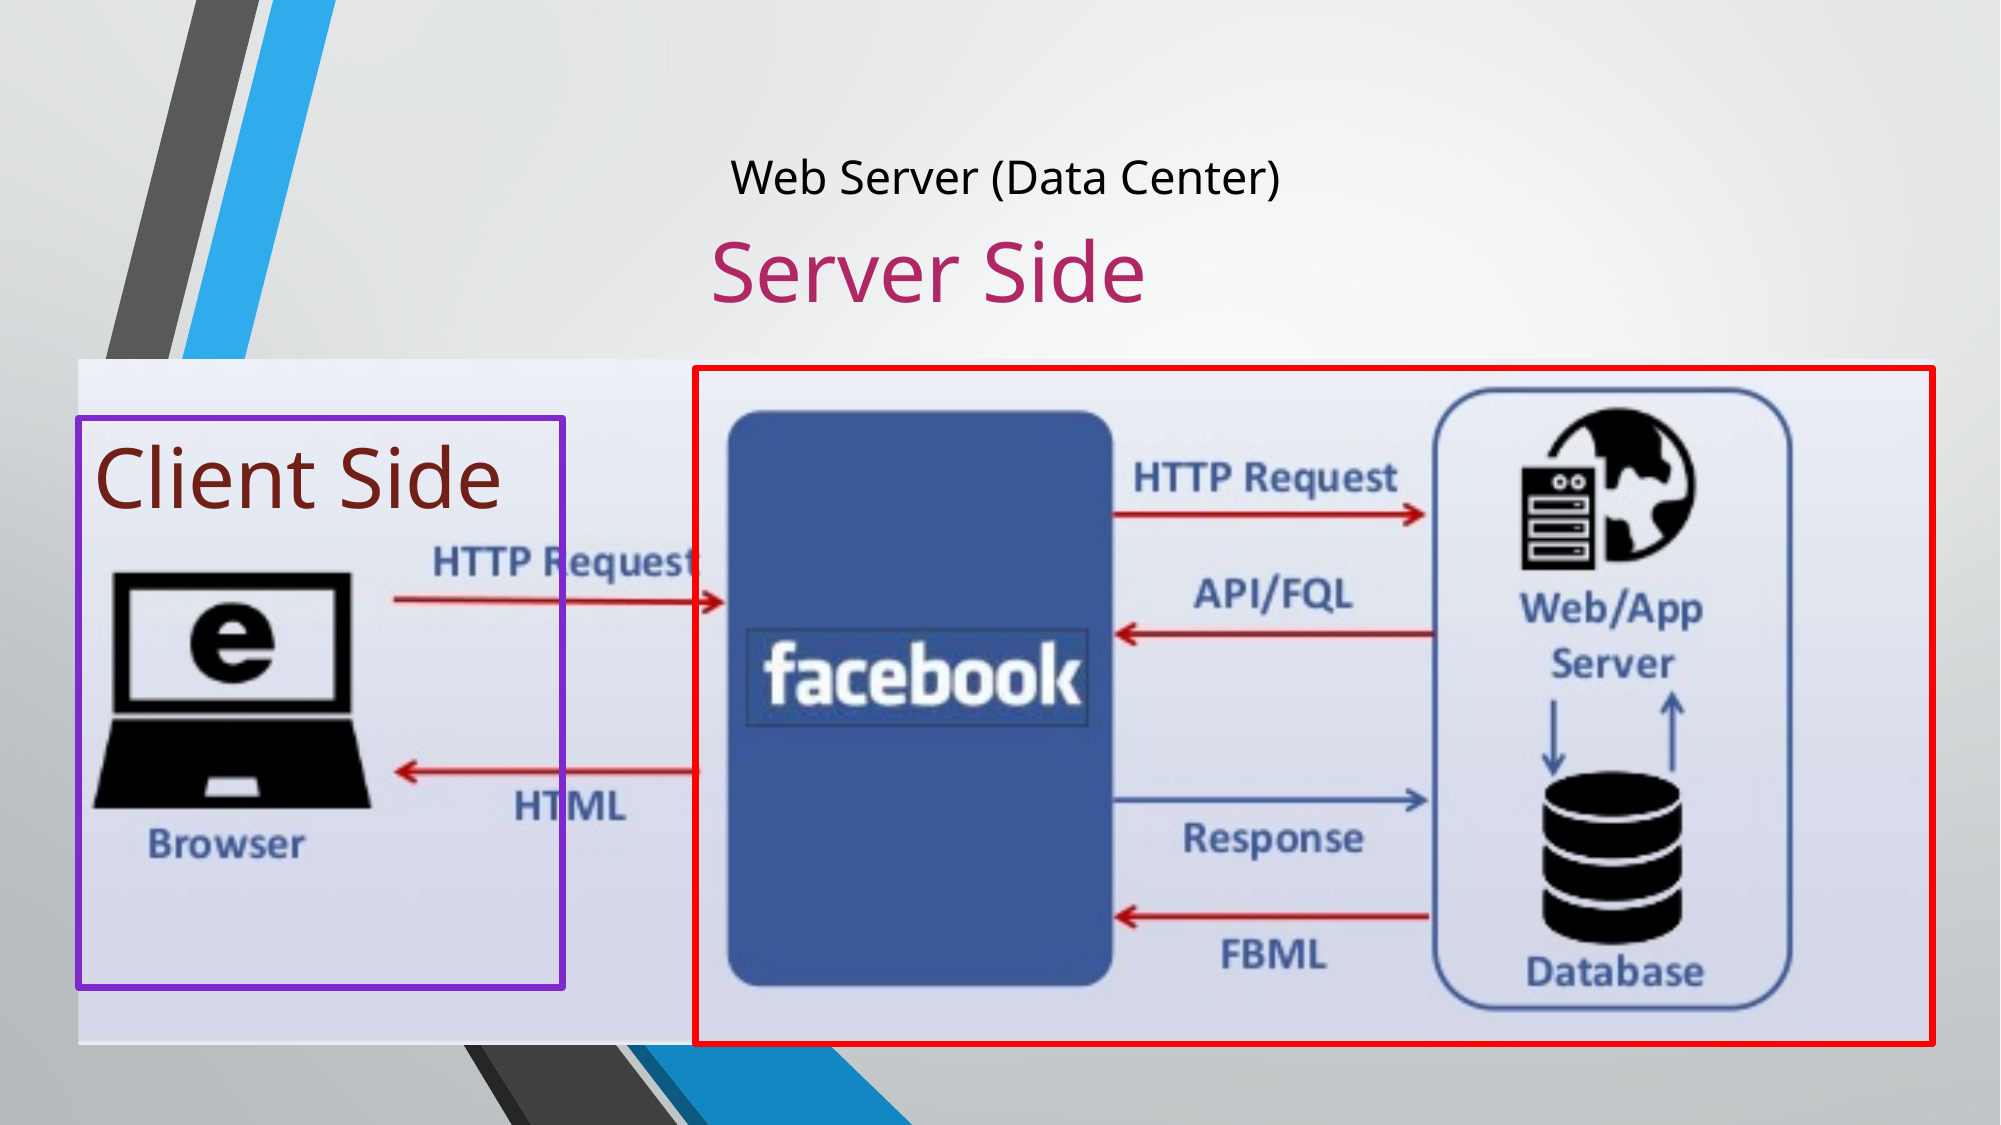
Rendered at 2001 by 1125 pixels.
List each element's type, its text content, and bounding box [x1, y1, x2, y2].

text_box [695, 211, 1933, 1045]
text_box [78, 417, 563, 988]
title Web Server (Data Center) [189, 84, 1822, 212]
picture [78, 359, 695, 1045]
